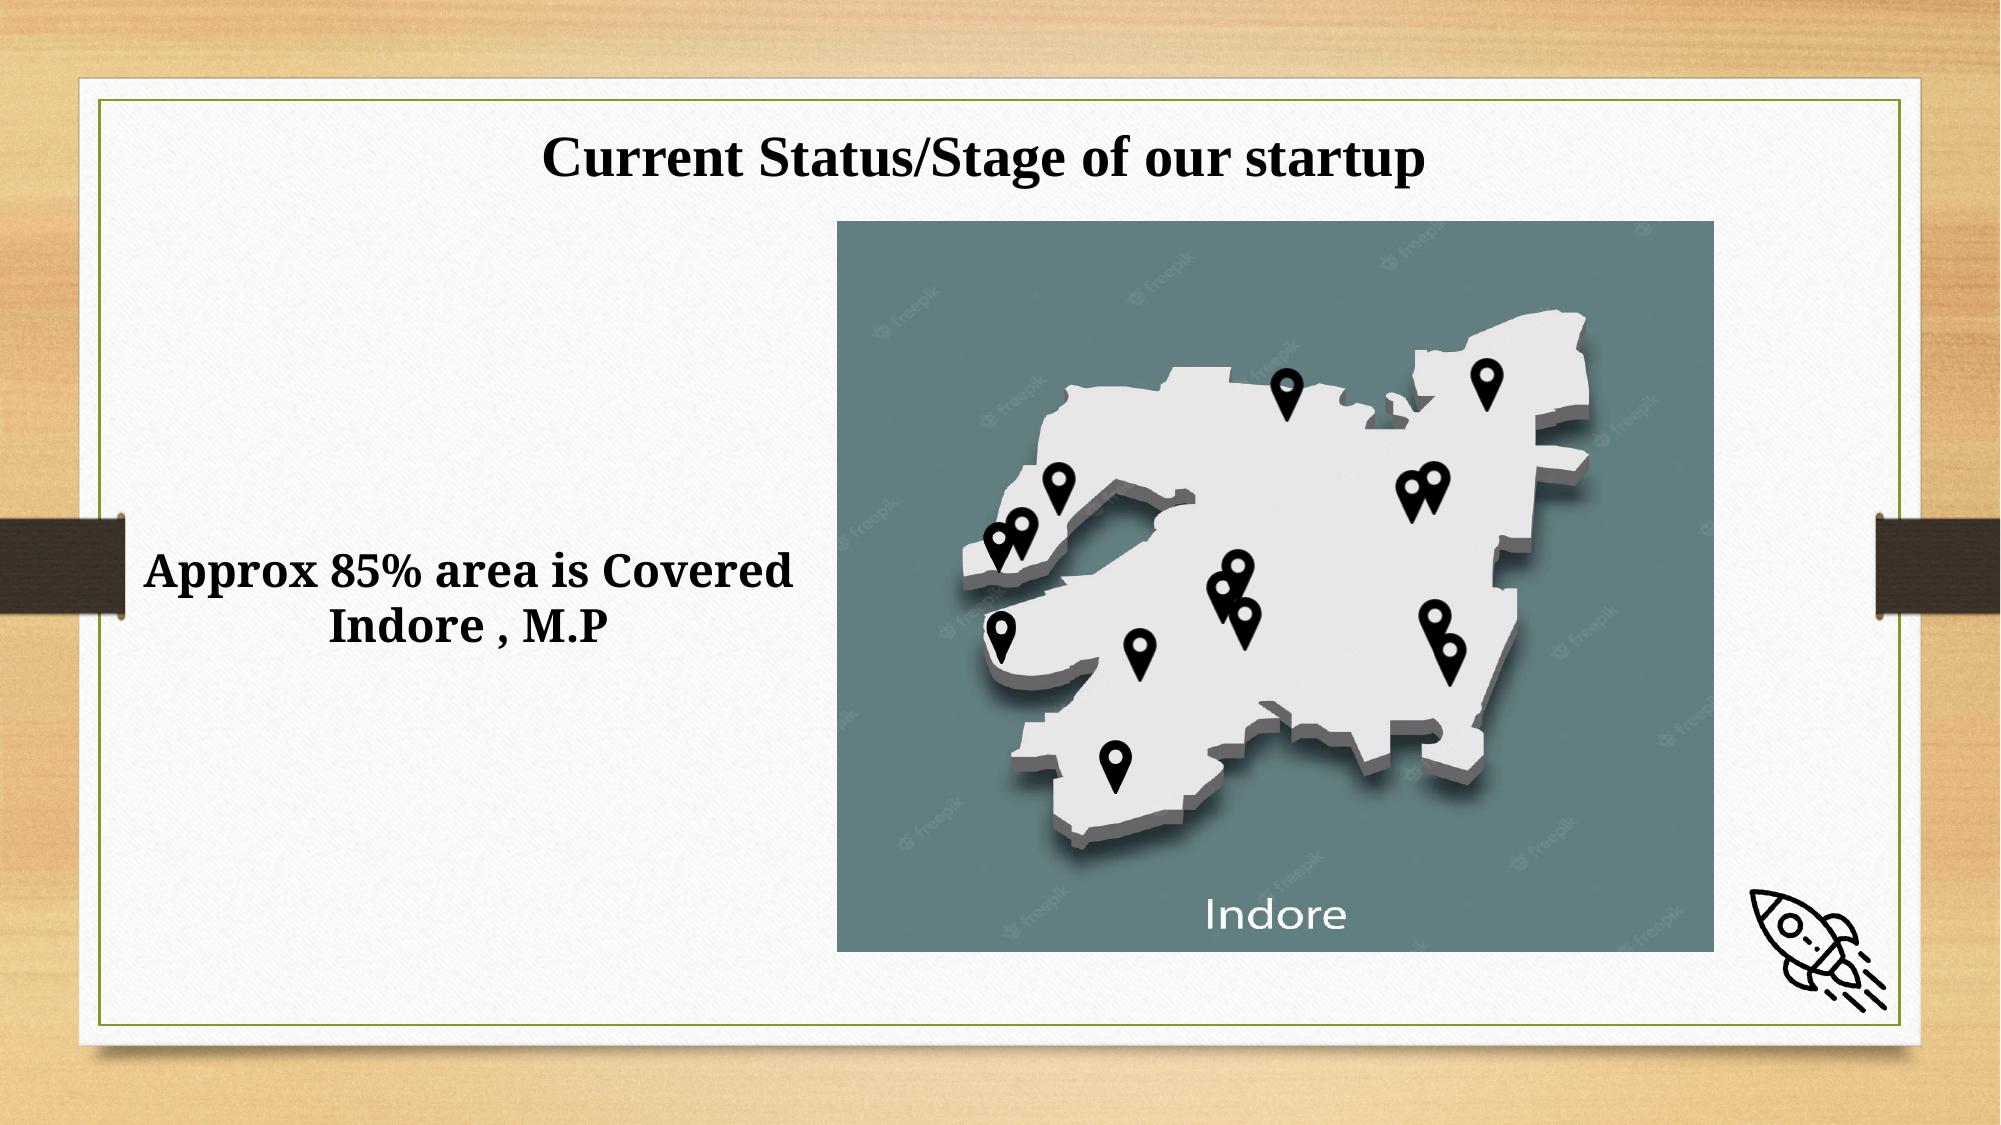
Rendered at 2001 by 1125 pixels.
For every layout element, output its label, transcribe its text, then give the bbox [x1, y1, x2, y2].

picture [0, 0, 2001, 1125]
text_box Current Status/Stage of our startup [503, 110, 1466, 446]
text_box Approx 85% area is Covered Indore , M.P [128, 533, 809, 659]
